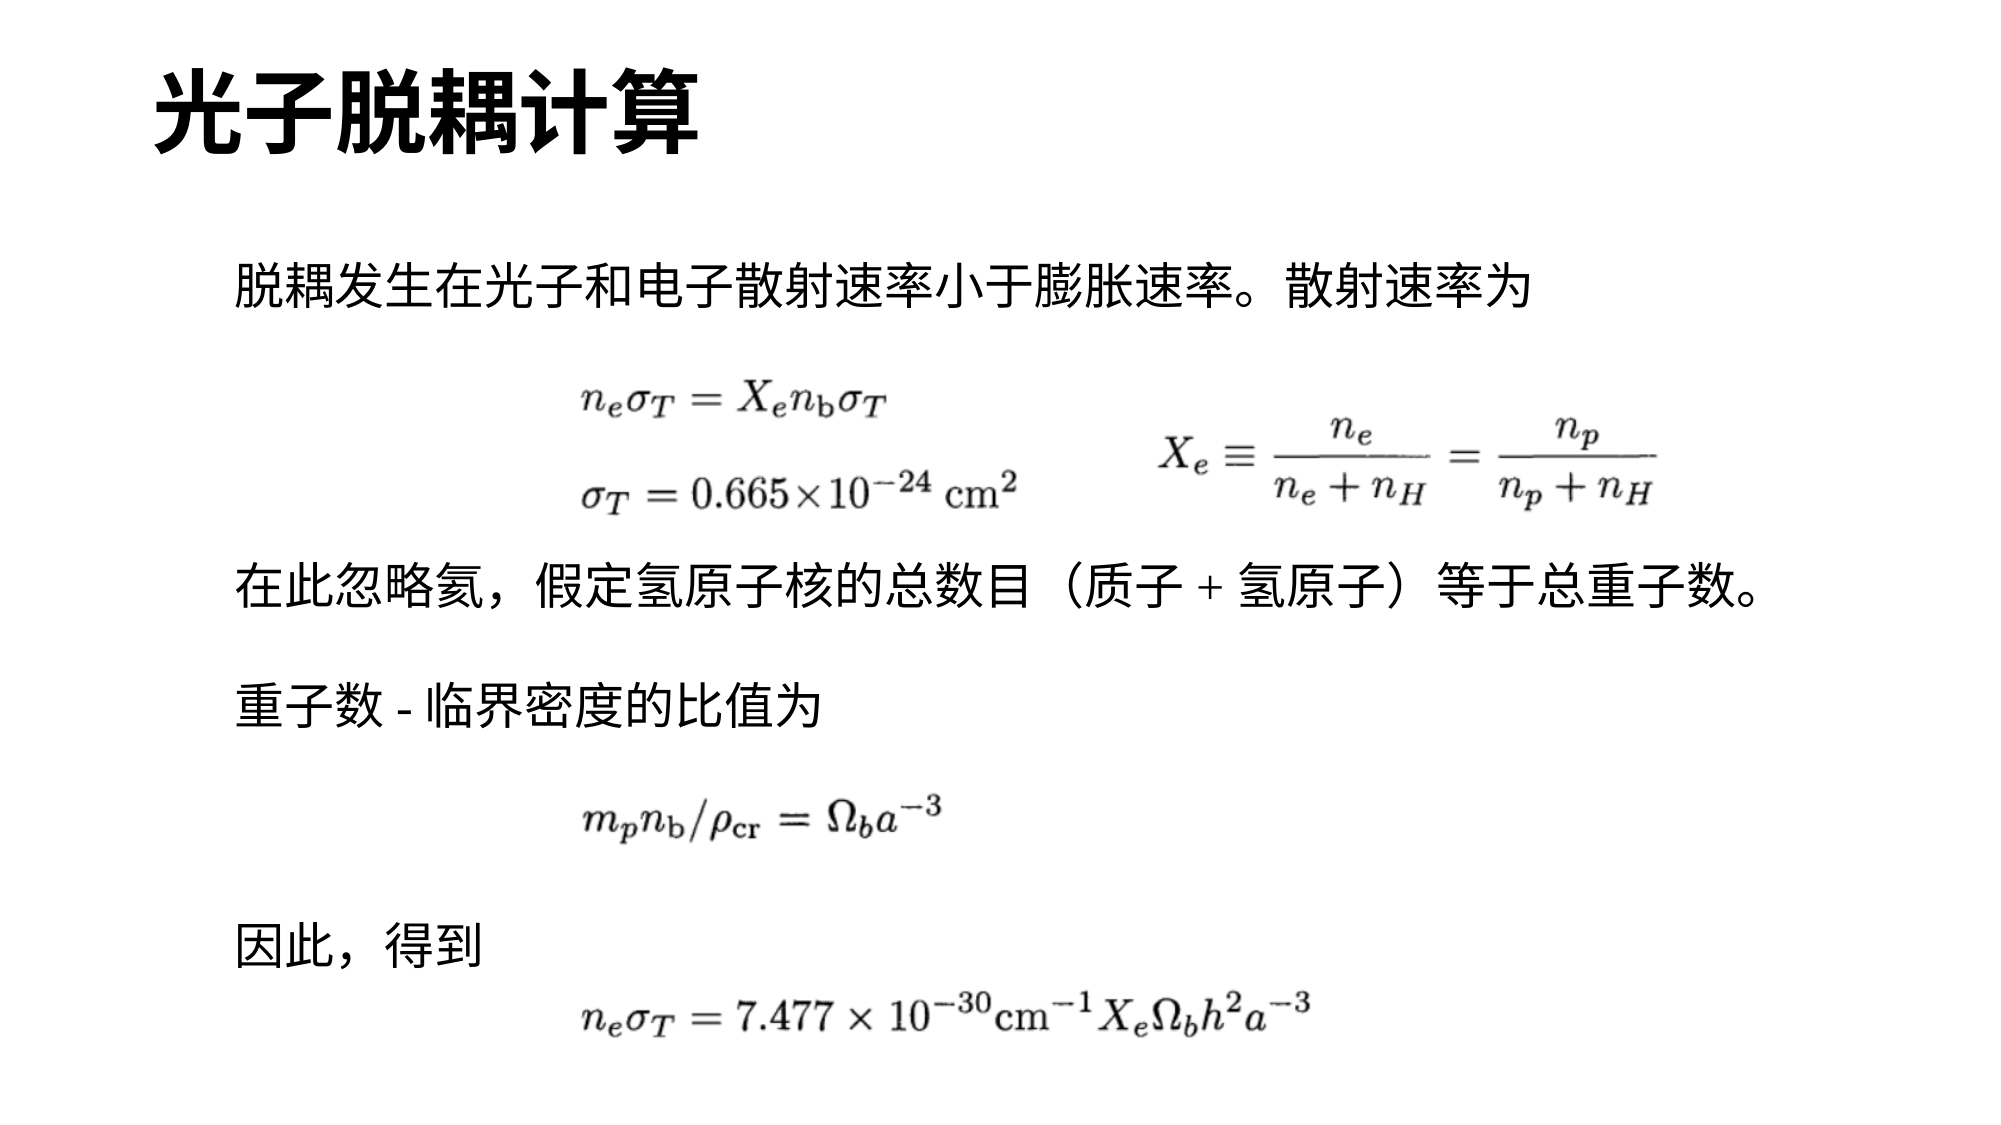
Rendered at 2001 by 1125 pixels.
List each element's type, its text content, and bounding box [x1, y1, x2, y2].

picture [574, 786, 945, 855]
text_box 光子脱耦计算 [137, 59, 1863, 278]
text_box 脱耦发生在光子和电子散射速率小于膨胀速率。散射速率为 在此忽略氦，假定氢原子核的总数目（质子+氢原子）等于总重子数。 重子数-临界密度的比值为 因此，得到 [219, 247, 1939, 982]
picture [574, 464, 1023, 523]
picture [1142, 399, 1660, 515]
picture [546, 974, 1314, 1057]
picture [546, 350, 904, 449]
